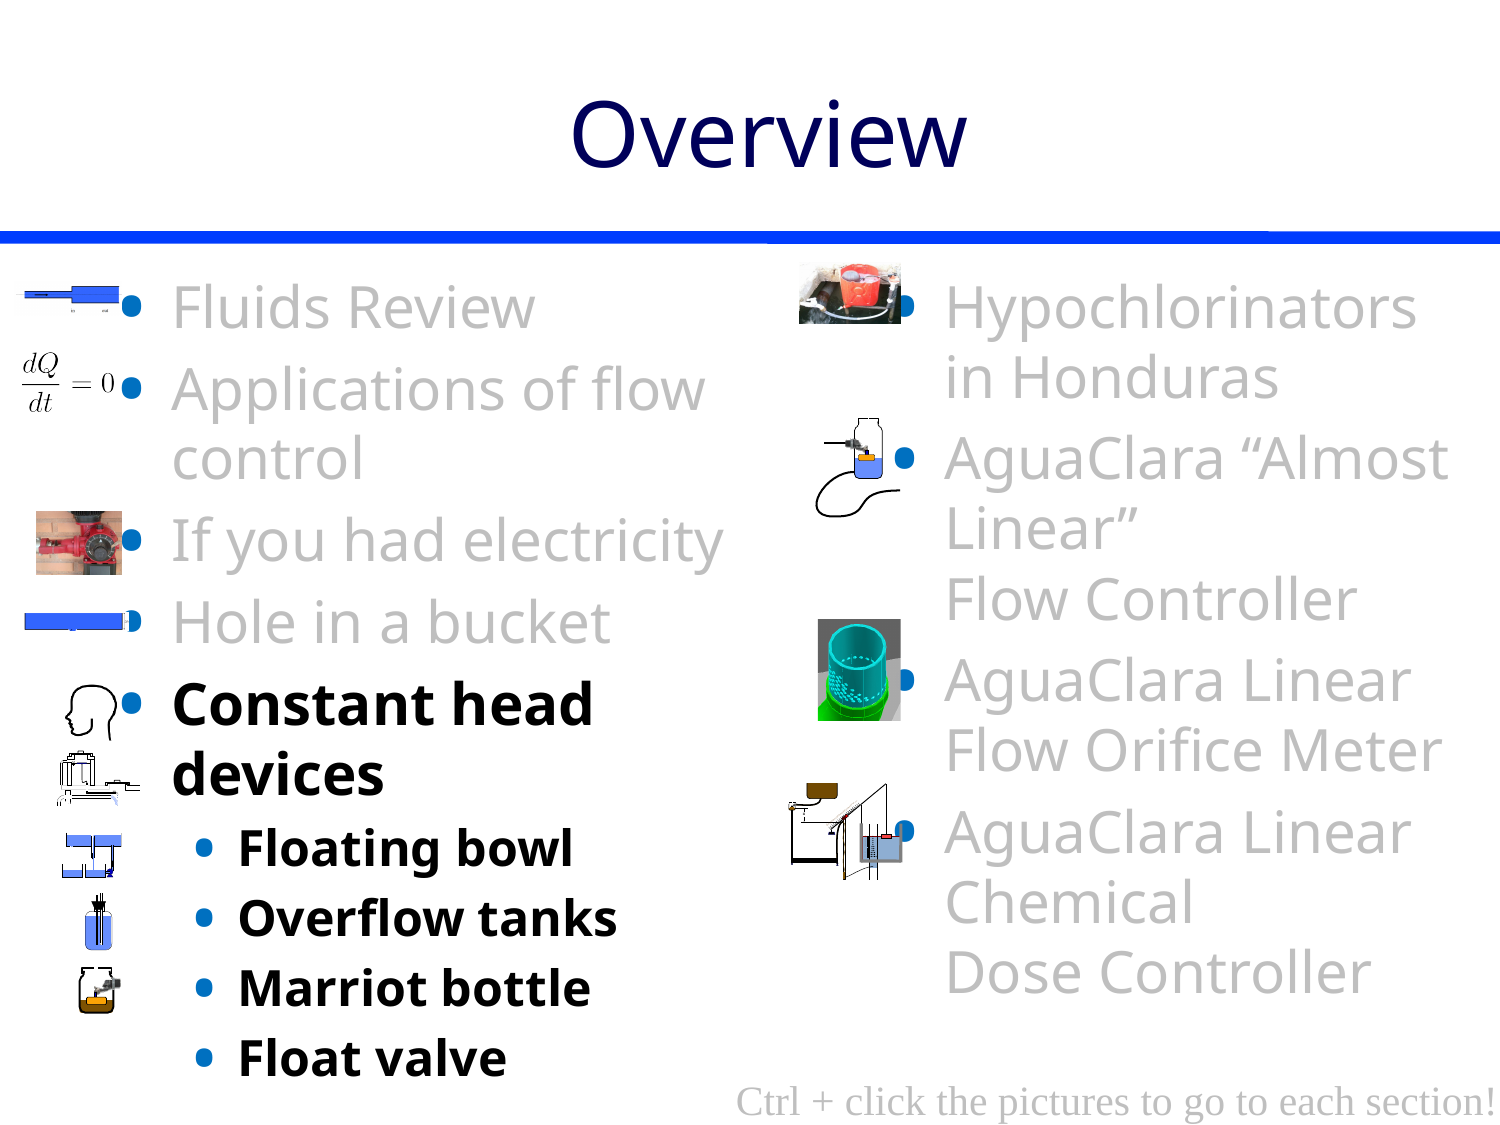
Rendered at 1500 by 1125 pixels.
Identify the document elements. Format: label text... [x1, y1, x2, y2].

picture [817, 619, 901, 721]
picture [13, 281, 122, 317]
list Hypochlorinators in Honduras AguaClara “Almost Linear” Flow Controller AguaClara Linear Flow Orifice Meter AguaClara Linear Chemical Dose Controller [872, 262, 1500, 1006]
text_box [120, 710, 127, 750]
picture [77, 960, 122, 1014]
picture [56, 750, 141, 807]
picture [799, 262, 901, 325]
picture [23, 612, 129, 631]
picture [58, 680, 122, 744]
picture [36, 511, 122, 576]
title Overview [75, 37, 1463, 225]
list Fluids Review Applications of flow control If you had electricity Hole in a bucket Constant head devices Floating bowl Overflow tanks Marriot bottle Float valve [100, 262, 765, 1055]
picture [788, 777, 903, 880]
picture [84, 888, 113, 951]
picture [61, 831, 122, 878]
picture [799, 416, 901, 518]
picture [21, 352, 115, 413]
text_box [100, 891, 116, 960]
text_box Ctrl + click the pictures to go to each section! [721, 1066, 1500, 1125]
